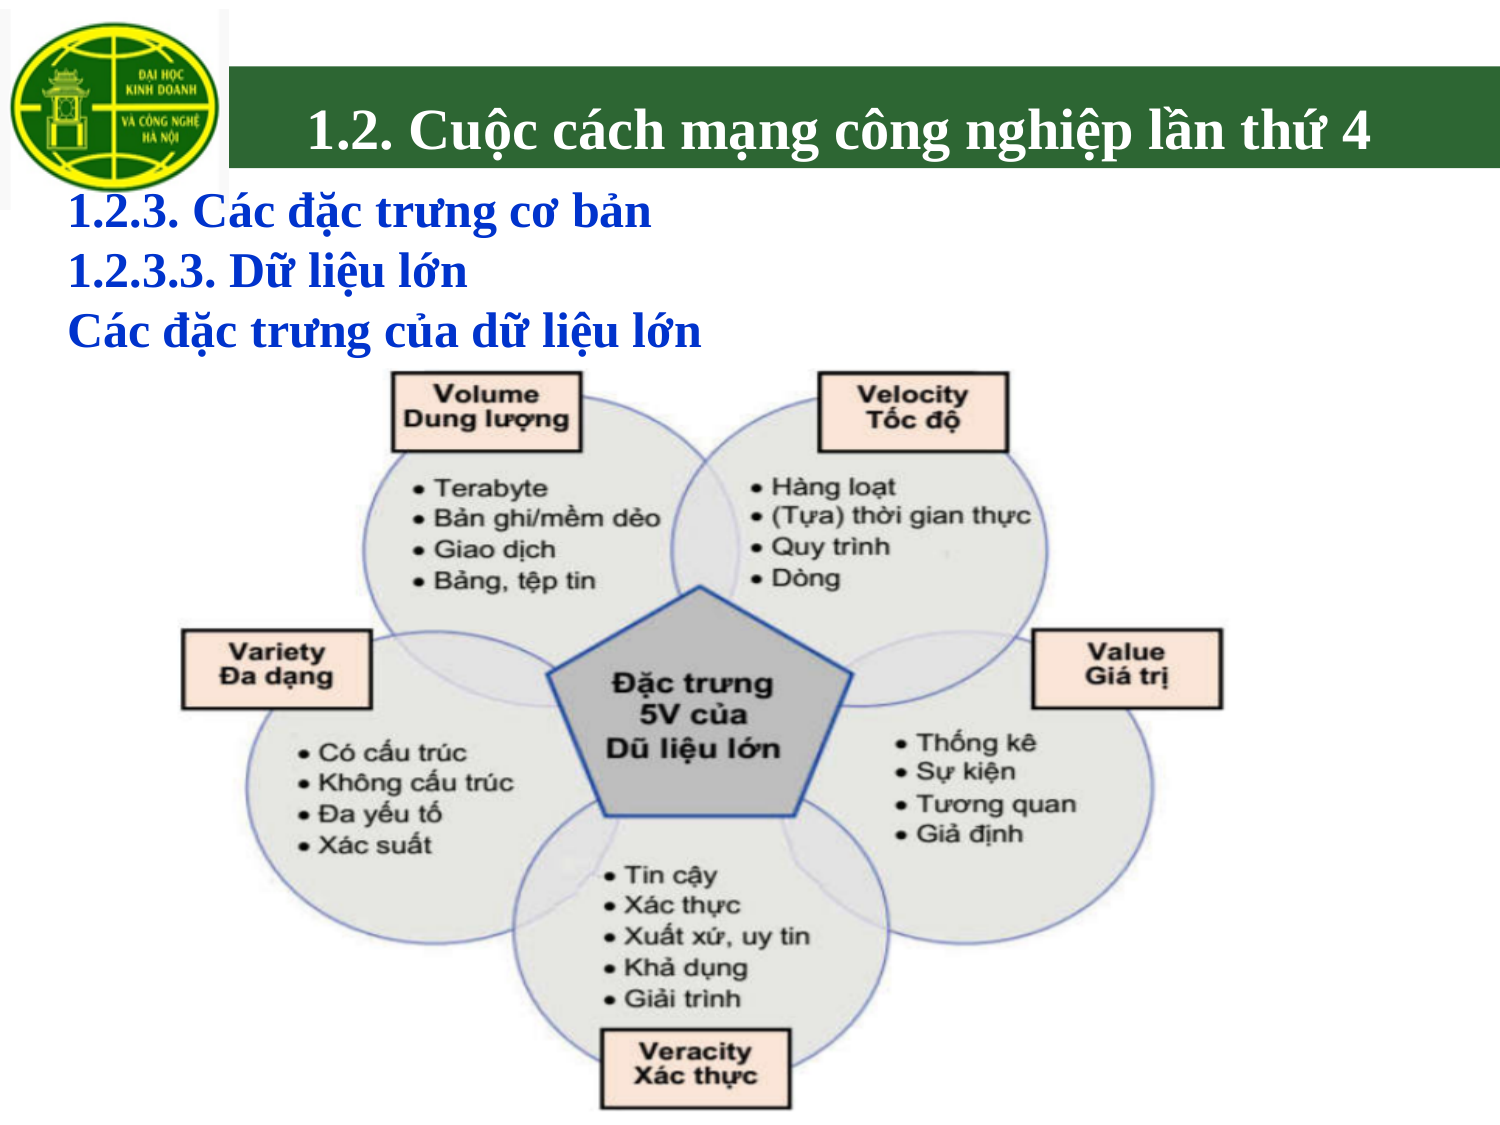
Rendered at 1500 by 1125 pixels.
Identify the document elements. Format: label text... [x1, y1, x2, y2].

picture [0, 9, 229, 210]
picture [153, 317, 1339, 1122]
list 1.2.3. Các đặc trưng cơ bản 1.2.3.3. Dữ liệu lớn Các đặc trưng của dữ liệu lớn [52, 170, 1448, 1023]
title 1.2. Cuộc cách mạng công nghiệp lần thứ 4 [216, 72, 1471, 171]
